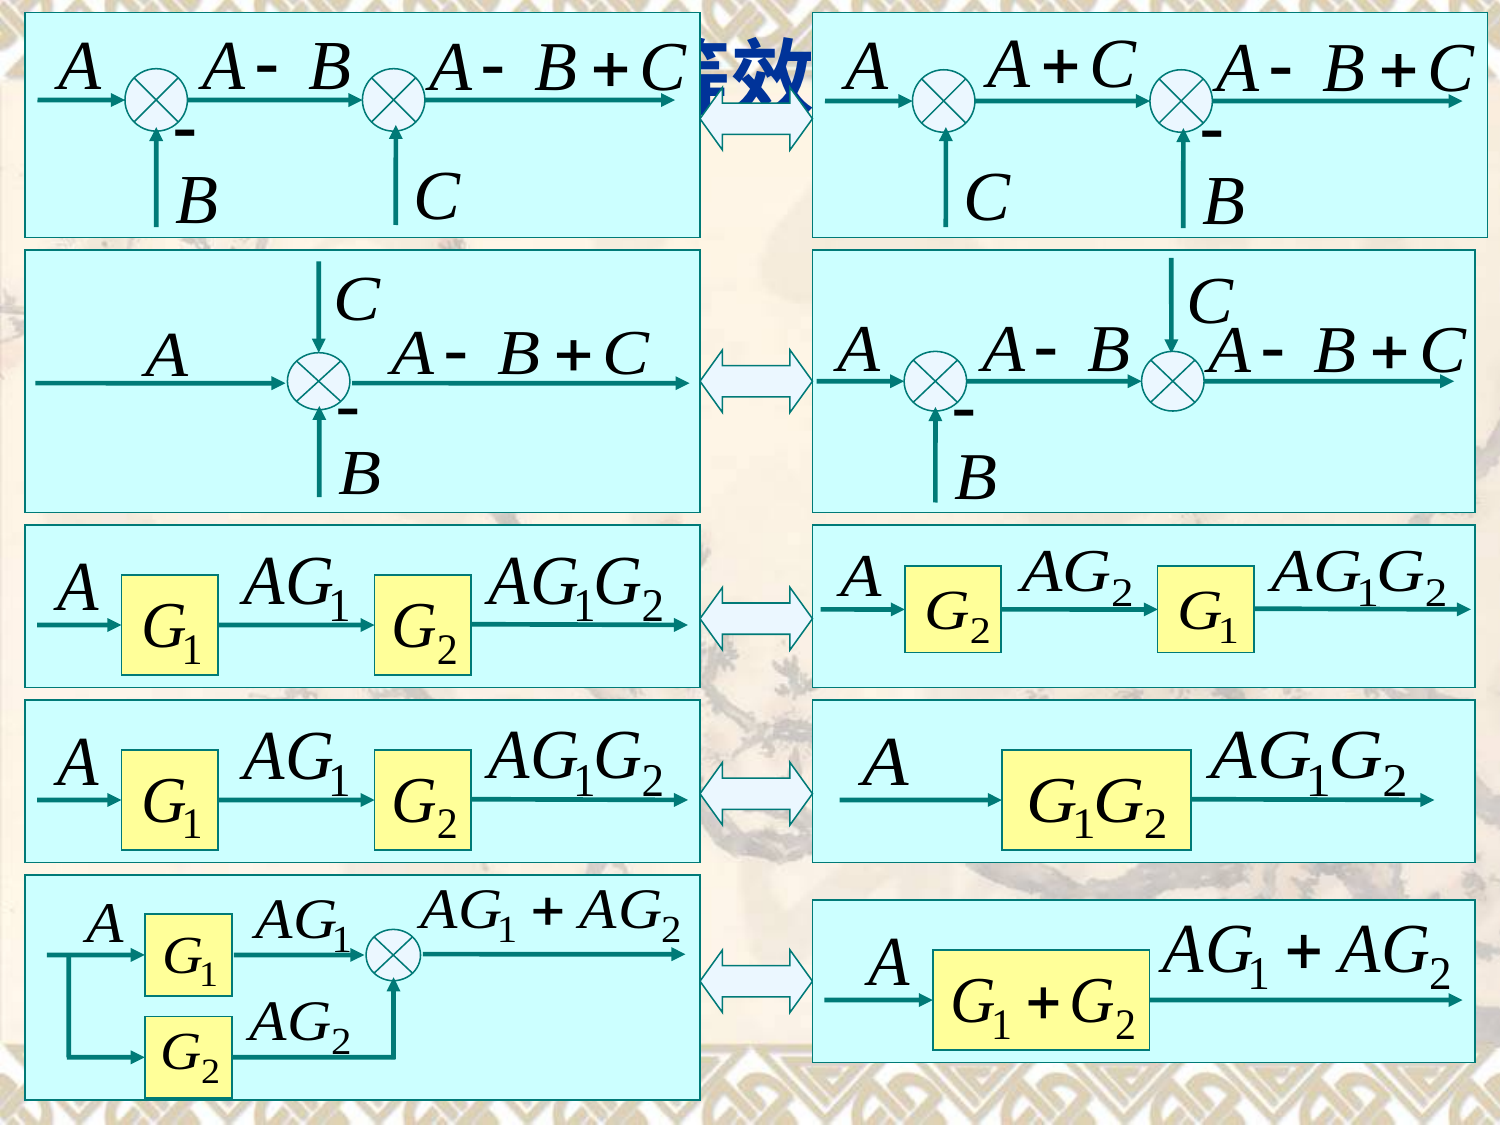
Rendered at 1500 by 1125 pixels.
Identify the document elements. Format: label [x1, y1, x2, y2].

text_box [24, 524, 1476, 688]
text_box [24, 870, 1476, 1101]
picture [0, 0, 1500, 1125]
text_box [24, 699, 1476, 863]
text_box [24, 12, 1488, 239]
text_box [24, 249, 1480, 513]
